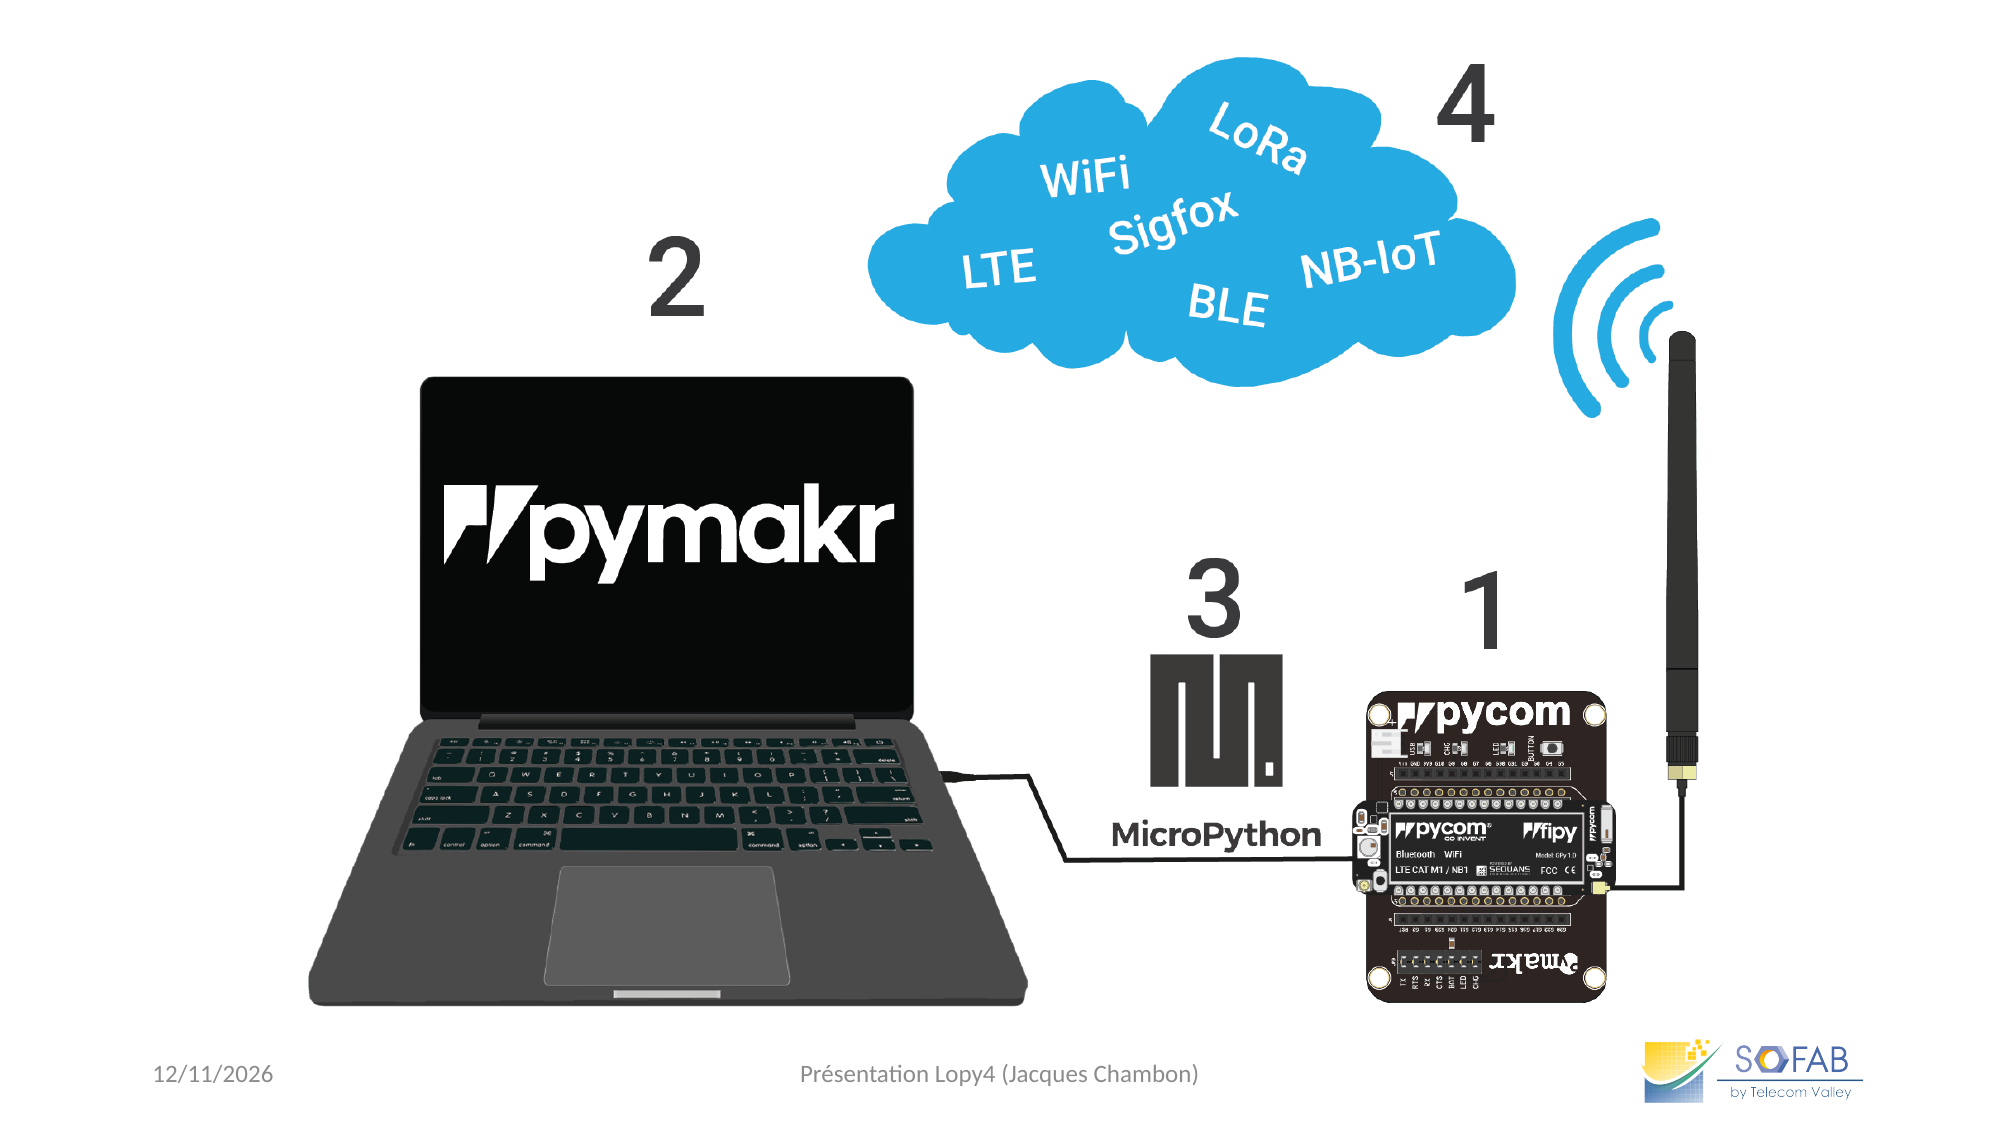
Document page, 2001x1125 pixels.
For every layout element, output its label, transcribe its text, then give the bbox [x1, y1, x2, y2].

picture [275, 22, 1863, 1103]
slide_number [137, 1042, 588, 1103]
footer Présentation Lopy4 (Jacques Chambon) [662, 1048, 1338, 1103]
